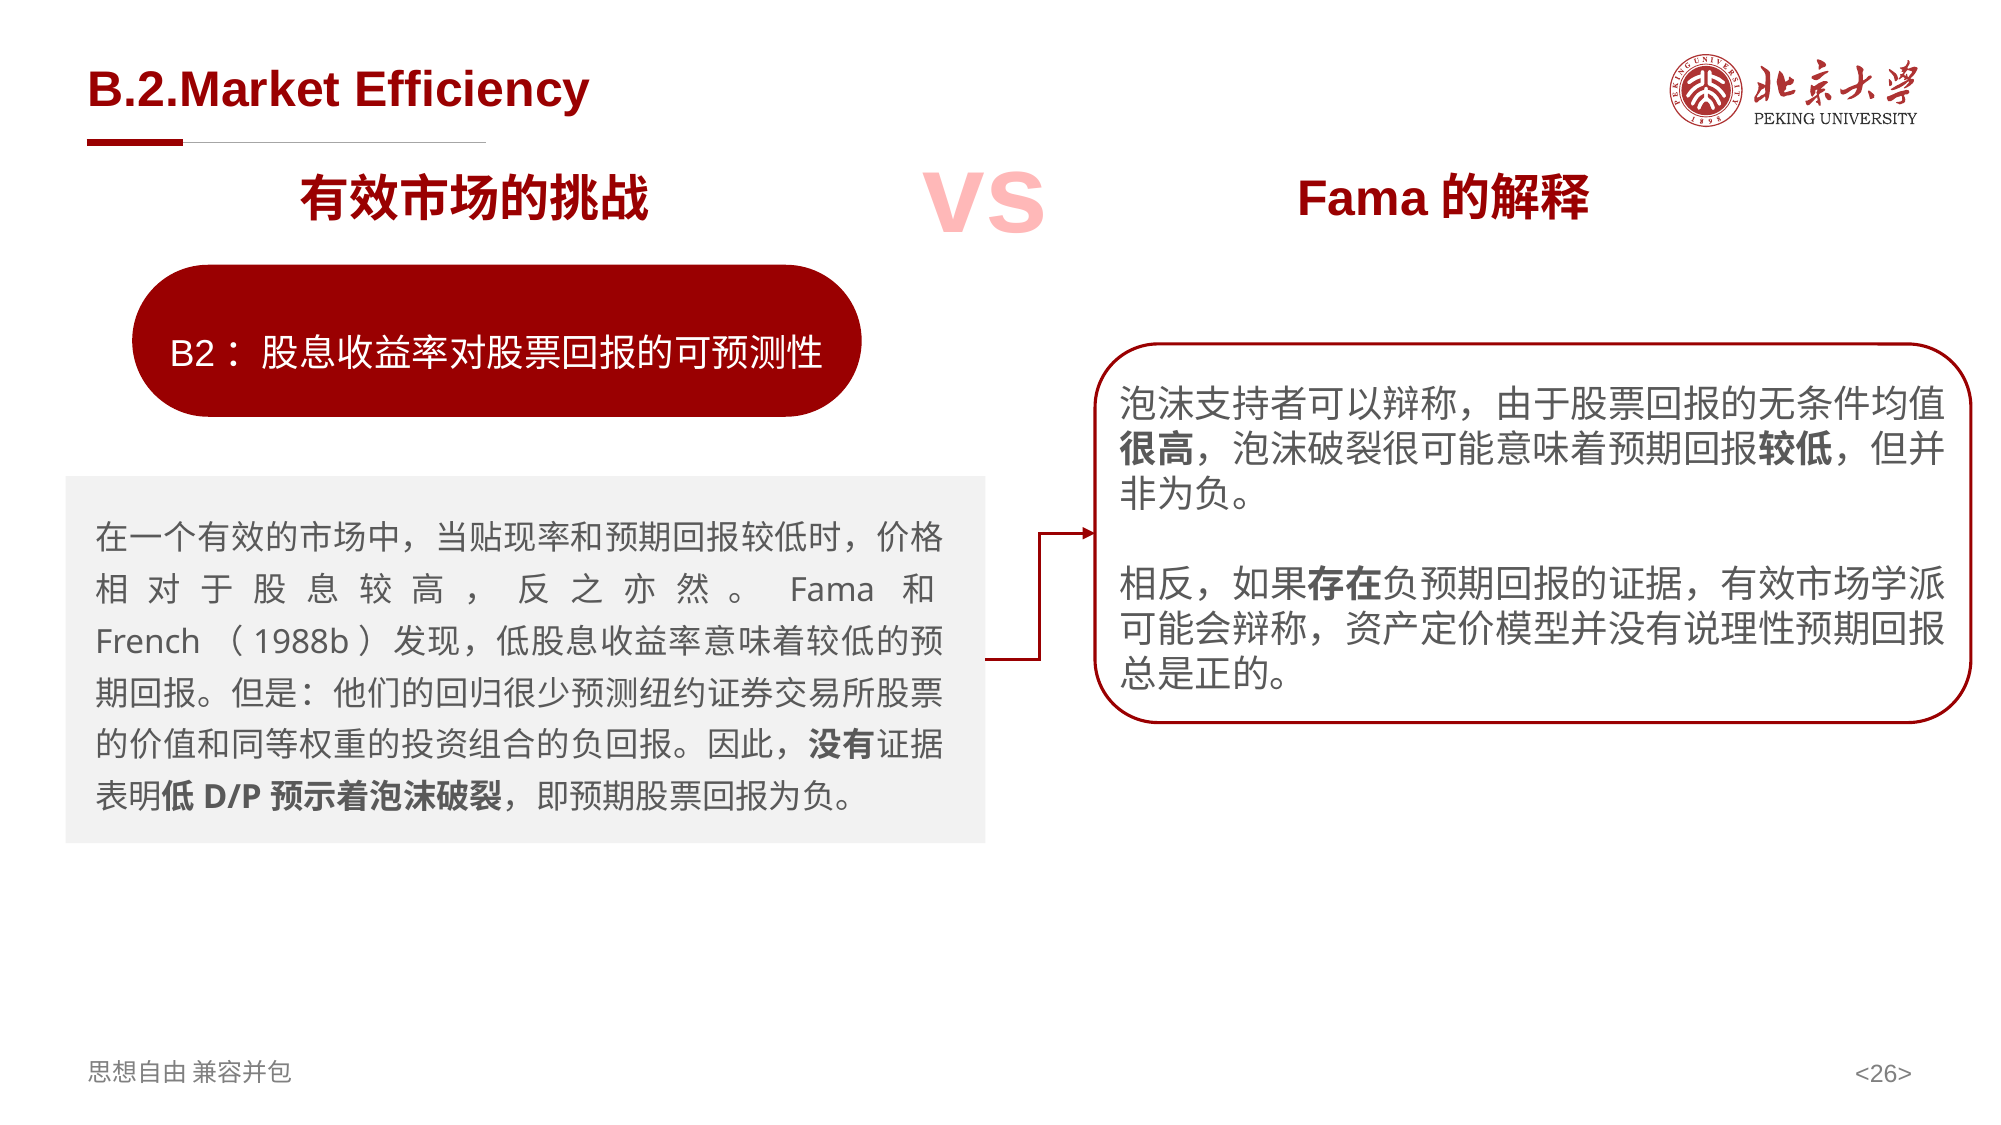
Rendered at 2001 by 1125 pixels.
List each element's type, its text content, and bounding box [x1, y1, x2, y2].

text_box Fama的解释 [1282, 148, 1681, 250]
text_box vs [907, 112, 1063, 262]
title B.2.Market Efficiency [72, 39, 1559, 142]
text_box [985, 533, 1096, 660]
text_box [1093, 342, 1972, 696]
text_box 泡沫支持者可以辩称，由于股票回报的无条件均值很高，泡沫破裂很可能意味着预期回报较低，但并非为负。 相反，如果存在负预期回报的证据，有效市场学派可能会辩称，资产定价模型并没有说理性预期回报总是正的。 [1105, 373, 1961, 748]
slide_number <> [1477, 1048, 1928, 1097]
text_box B2：股息收益率对股票回报的可预测性 [132, 264, 862, 417]
text_box 在一个有效的市场中，当贴现率和预期回报较低时，价格相对于股息较高，反之亦然。Fama和French（1988b）发现，低股息收益率意味着较低的预期回报。但是：他们的回归很少预测纽约证券交易所股票的价值和同等权重的投资组合的负回报。因此，没有证据表明低D/P预示着泡沫破裂，即预期股票回报为负。 [65, 475, 986, 844]
text_box 有效市场的挑战 [284, 149, 682, 251]
